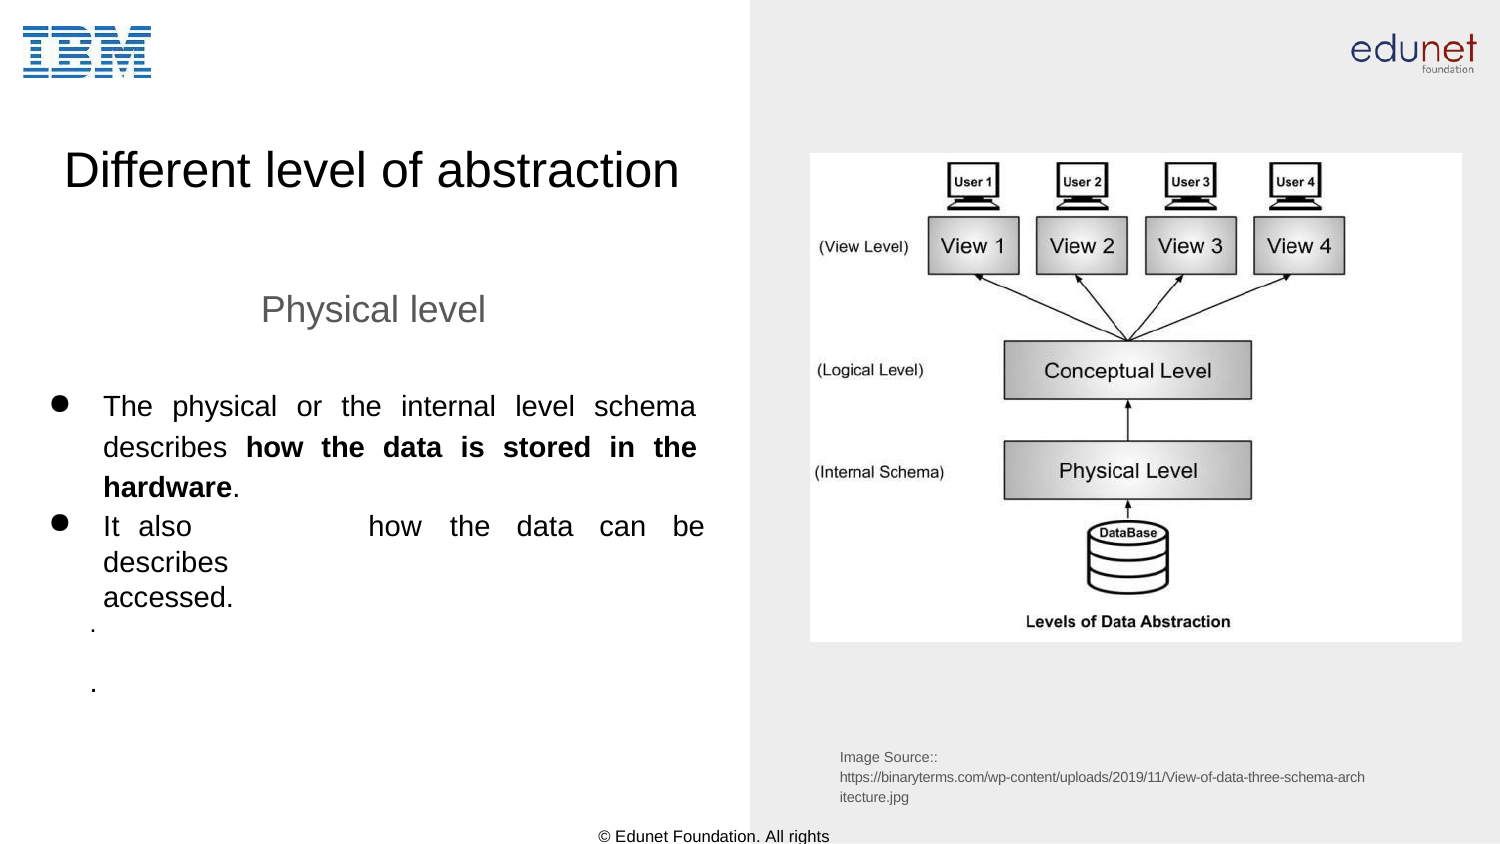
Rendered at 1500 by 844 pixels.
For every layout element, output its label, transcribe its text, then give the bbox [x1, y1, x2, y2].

title Different level of abstraction [61, 135, 683, 279]
text_box how the data can be [366, 505, 706, 543]
text_box . [87, 661, 100, 699]
text_box It also describes accessed. . [46, 505, 345, 637]
picture [23, 26, 151, 78]
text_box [749, 0, 1500, 844]
footer © Edunet Foundation. All rights reserved. [596, 825, 744, 844]
text_box Physical level The physical or the internal level schema describes how the data is stored in the hardware. [46, 282, 716, 503]
